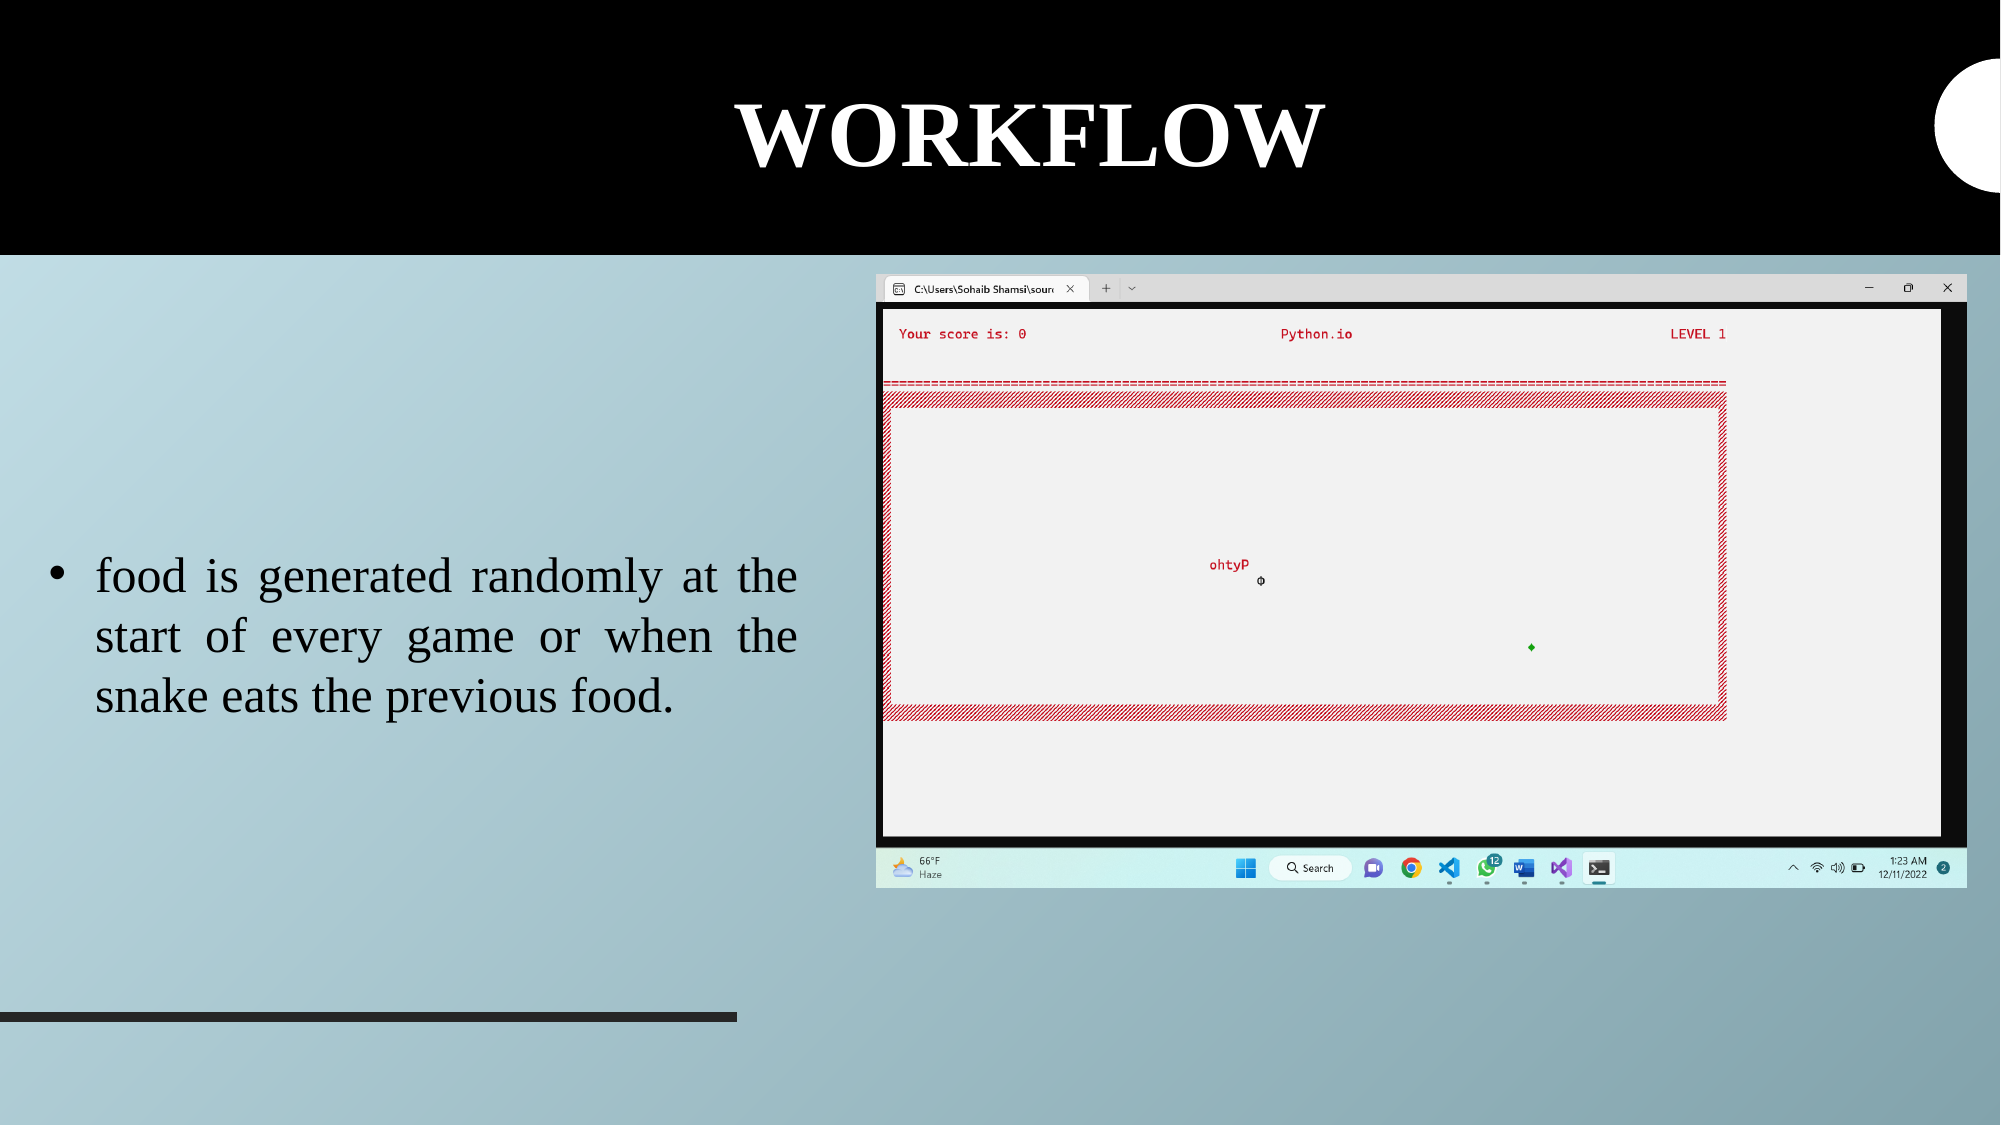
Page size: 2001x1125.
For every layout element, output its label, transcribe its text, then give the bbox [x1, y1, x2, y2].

list food is generated randomly at the start of every game or when the snake eats the previous food. [33, 534, 814, 1124]
title WORKFLOW [125, 50, 1875, 215]
picture [876, 274, 1967, 888]
